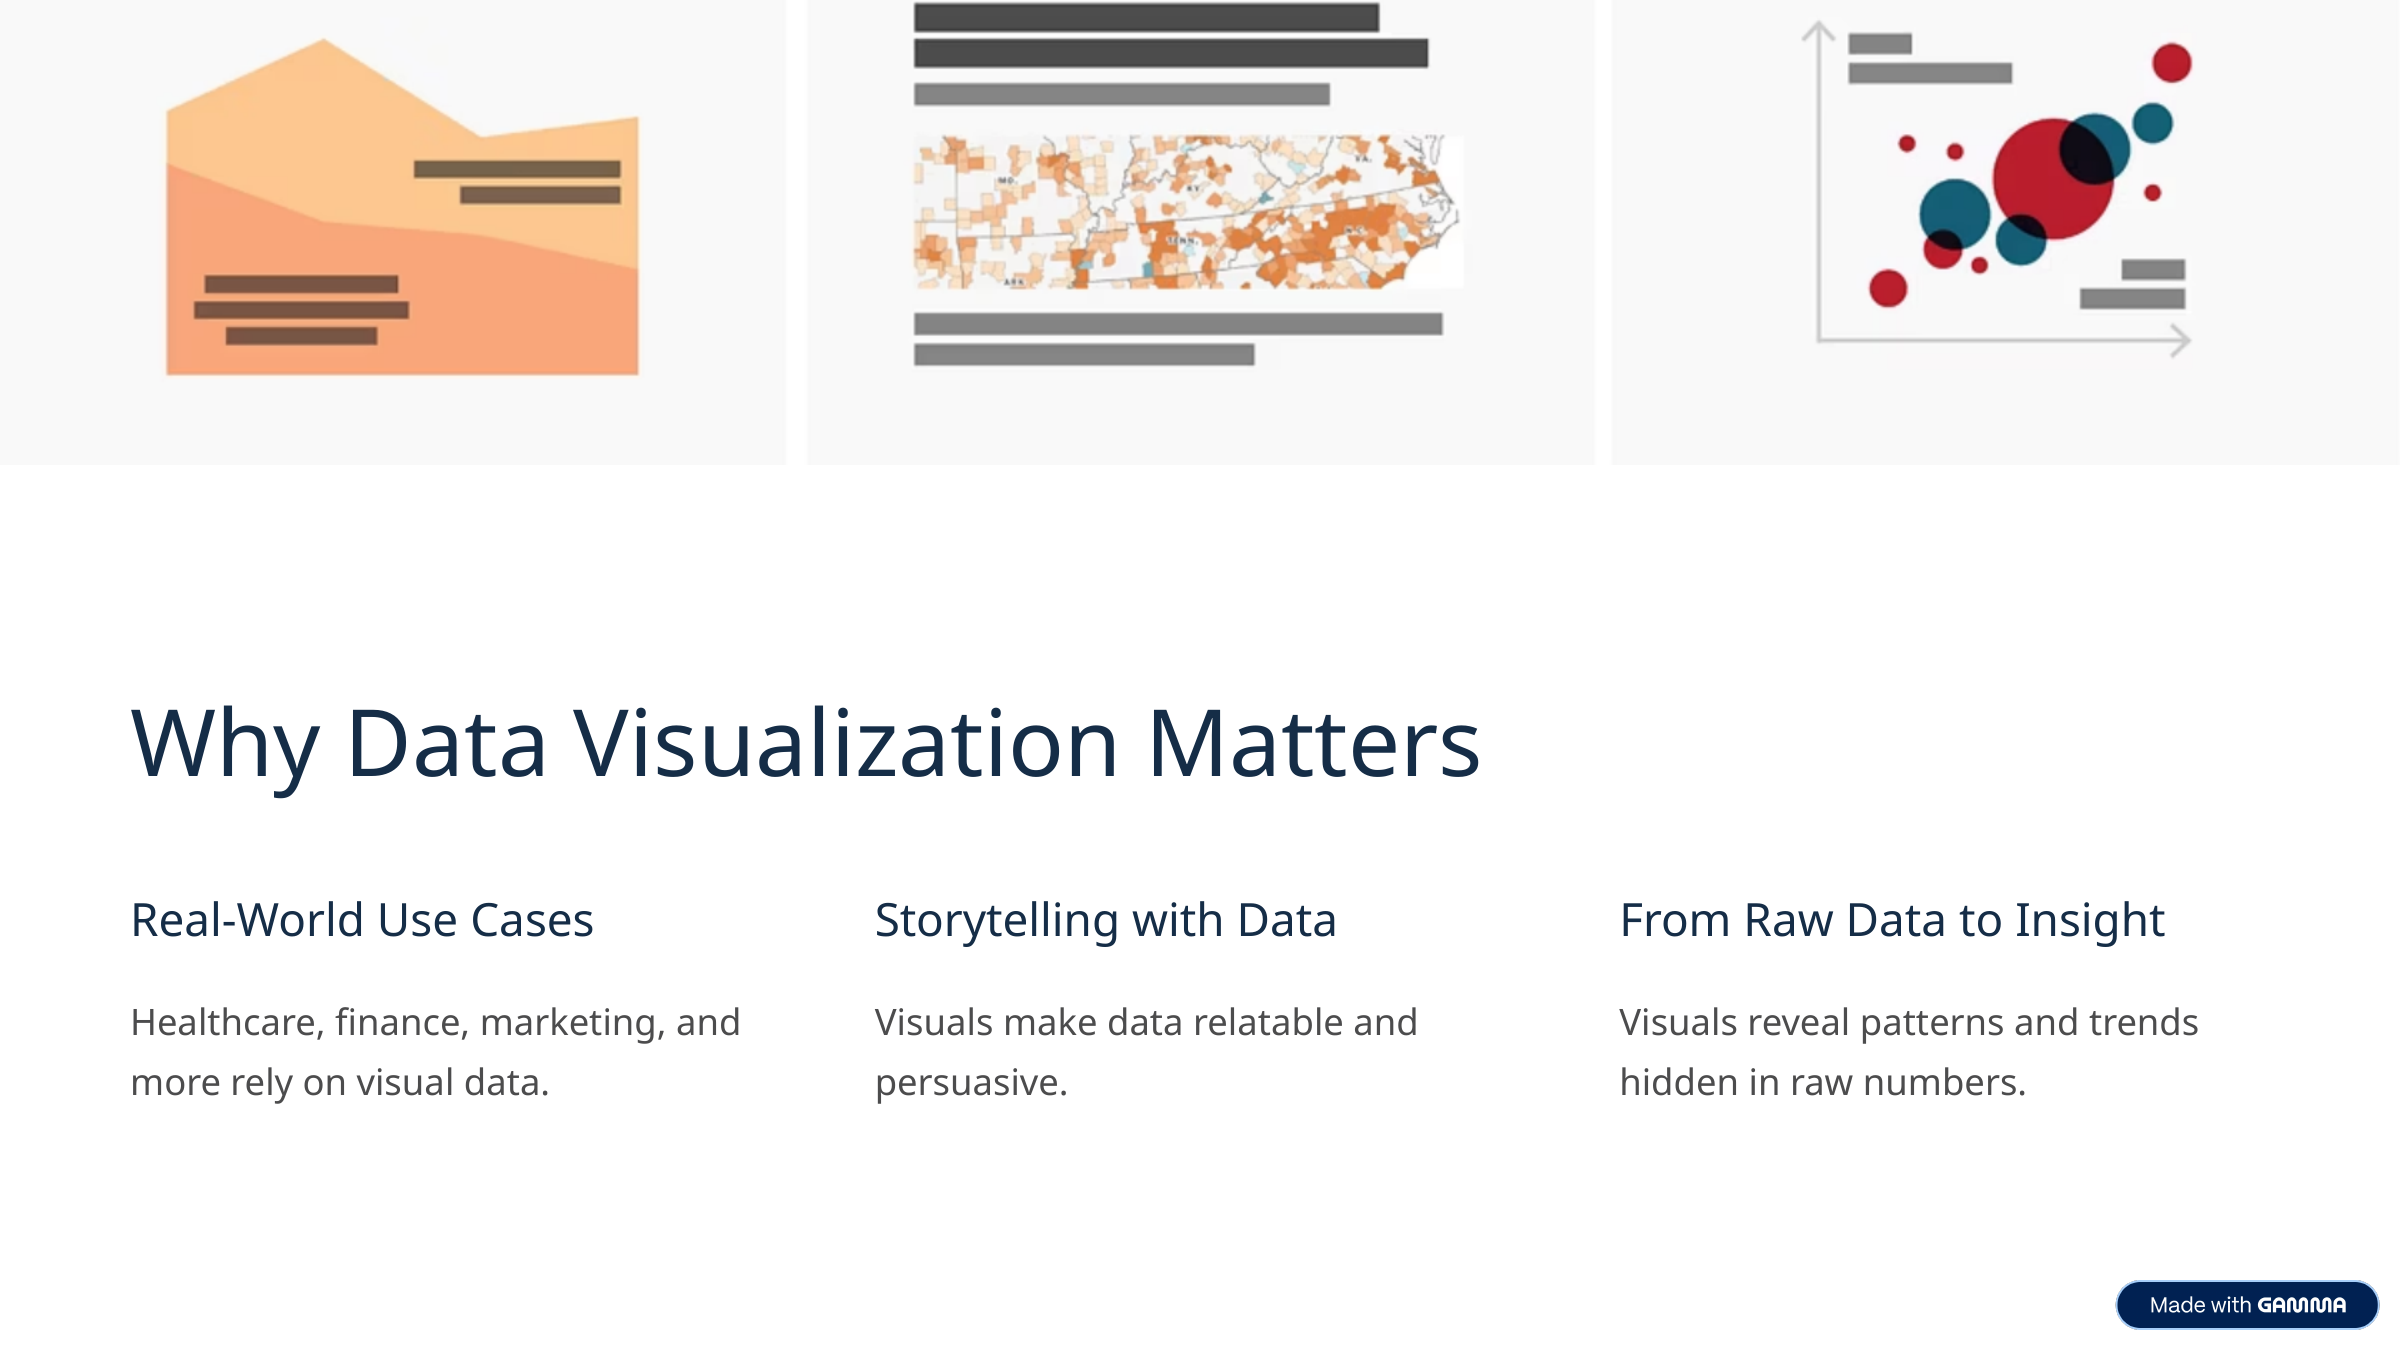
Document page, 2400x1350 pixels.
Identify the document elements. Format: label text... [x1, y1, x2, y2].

text_box Real-World Use Cases [130, 888, 596, 947]
picture [2106, 1271, 2389, 1339]
text_box From Raw Data to Insight [1619, 888, 2112, 947]
picture [0, 0, 2400, 466]
text_box Storytelling with Data [874, 888, 1340, 947]
text_box Visuals reveal patterns and trends hidden in raw numbers. [1619, 983, 2272, 1103]
text_box Why Data Visualization Matters [130, 678, 1361, 796]
text_box Healthcare, finance, marketing, and more rely on visual data. [130, 983, 783, 1103]
text_box Visuals make data relatable and persuasive. [874, 983, 1528, 1103]
